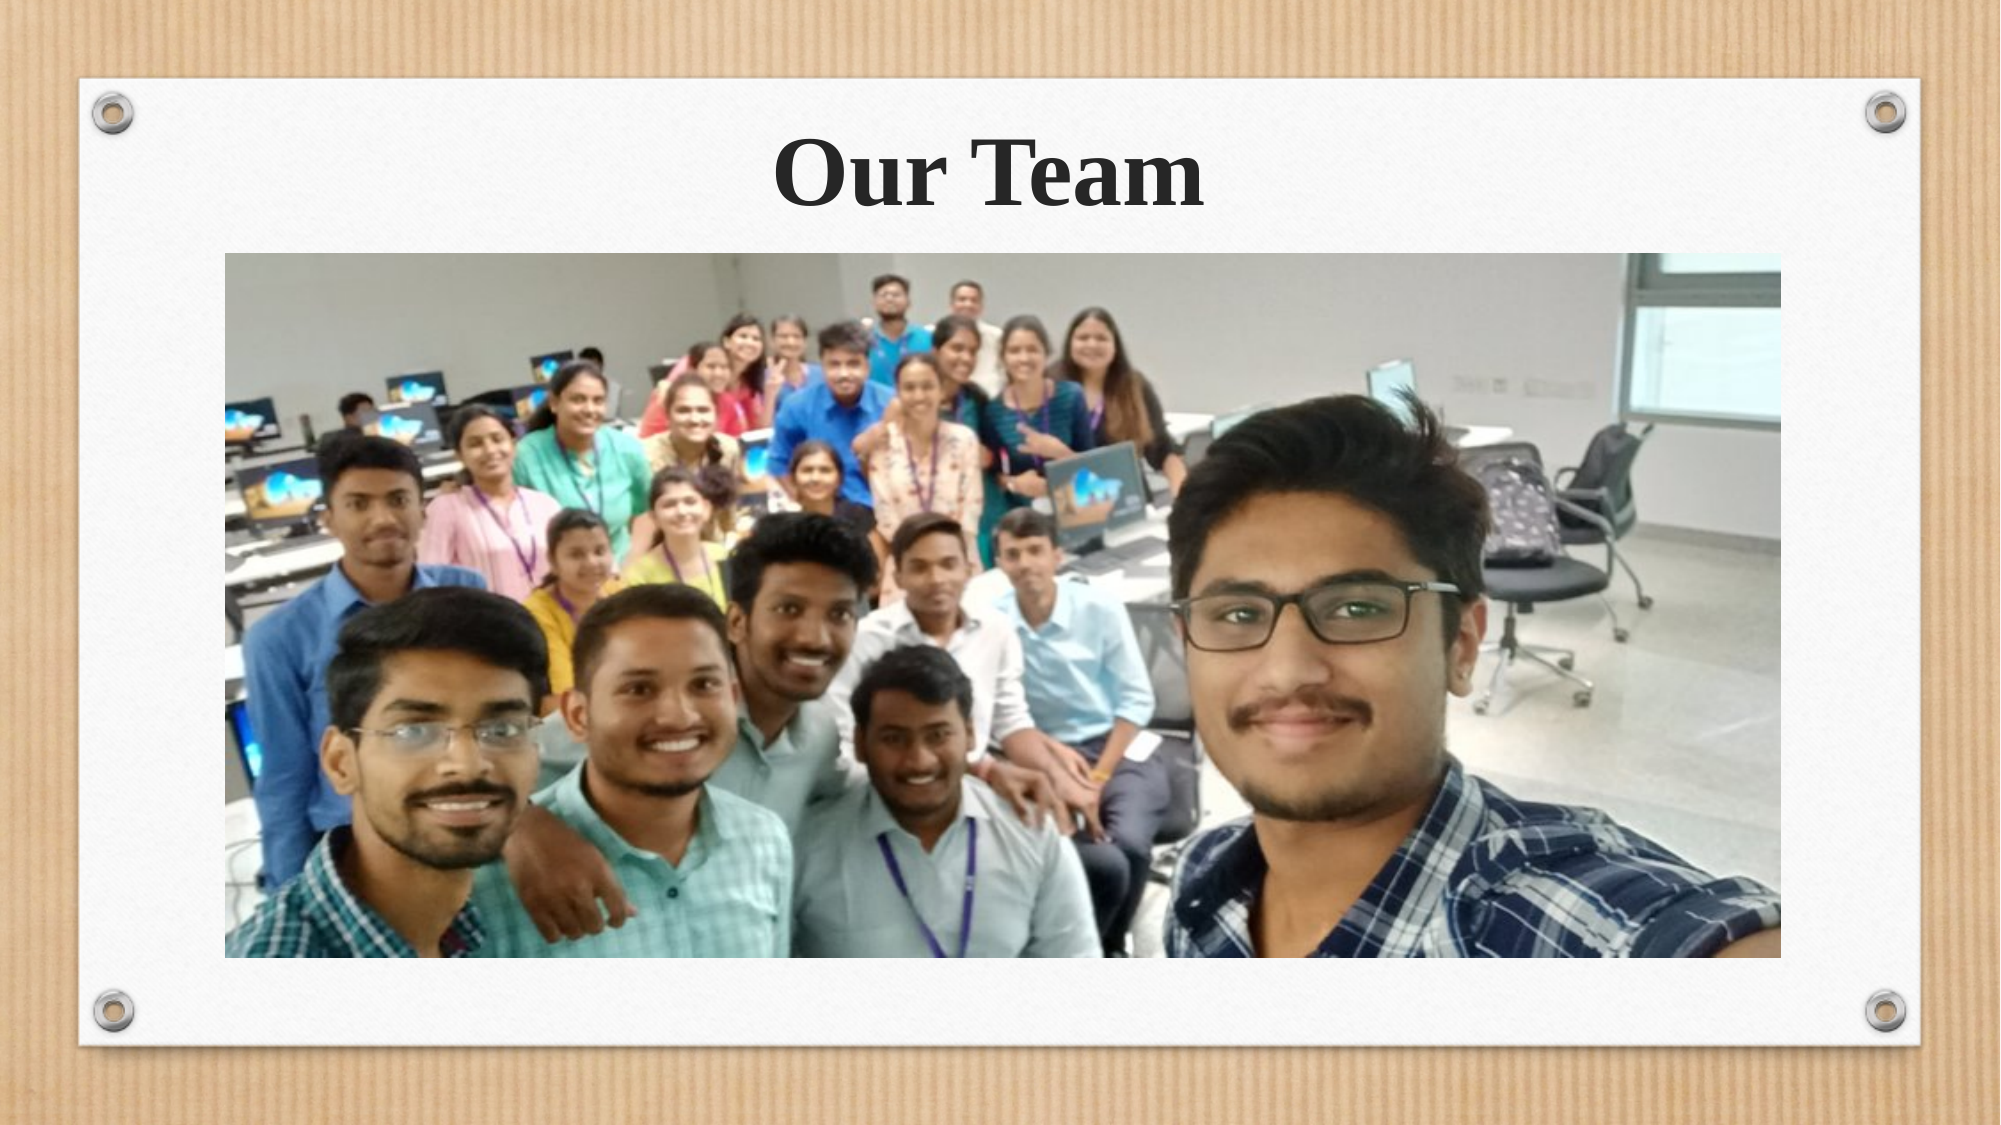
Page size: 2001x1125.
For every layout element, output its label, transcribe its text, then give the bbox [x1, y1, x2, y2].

picture [0, 0, 2001, 1125]
text_box Our Team [688, 15, 1289, 234]
